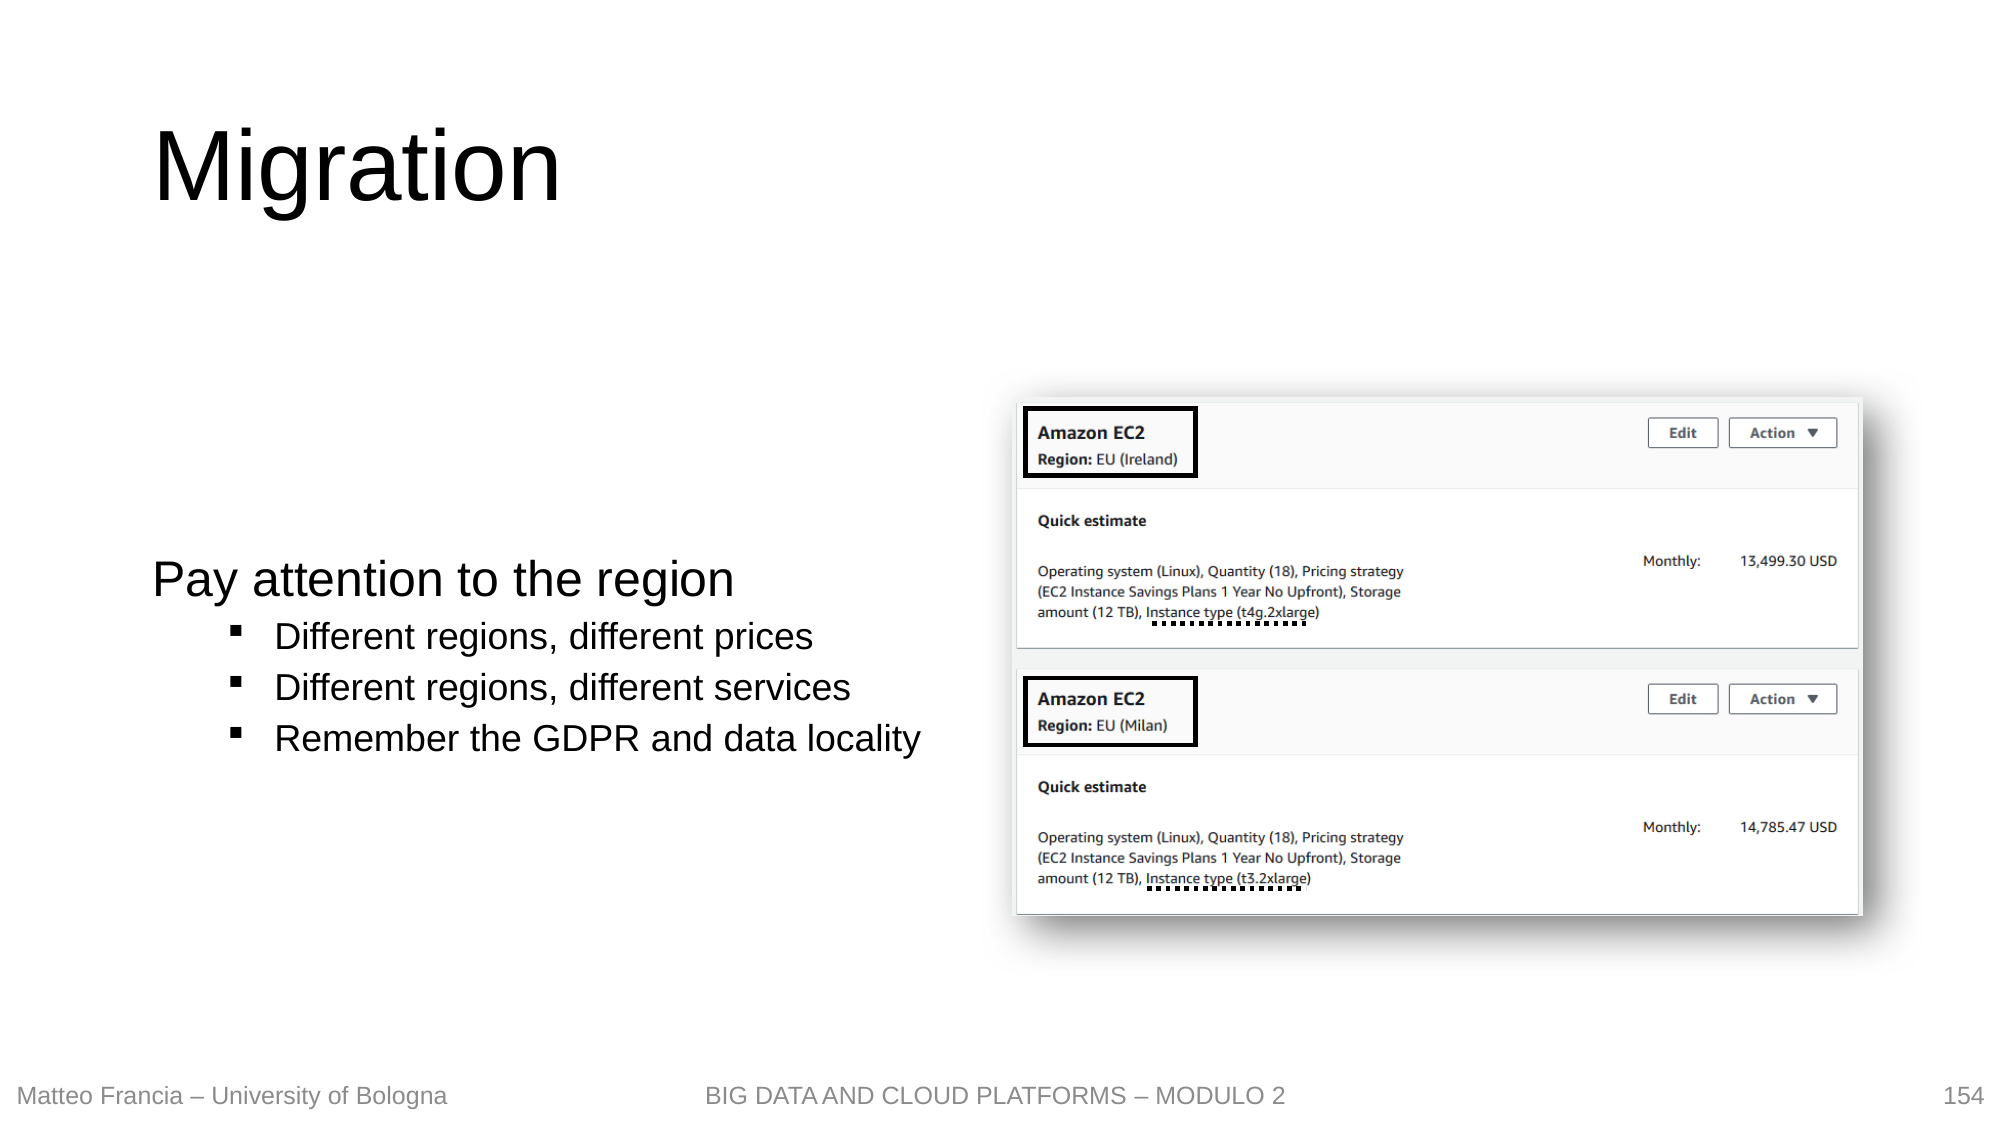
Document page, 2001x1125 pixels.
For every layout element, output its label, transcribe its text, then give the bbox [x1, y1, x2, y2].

footer Matteo Francia – University of Bologna [0, 1065, 466, 1125]
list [1012, 397, 1863, 916]
title Migration [137, 59, 1863, 278]
slide_number 154 [1550, 1065, 2000, 1125]
list Pay attention to the region Different regions, different prices Different regions, different services Remember the GDPR and data locality [137, 299, 988, 1014]
